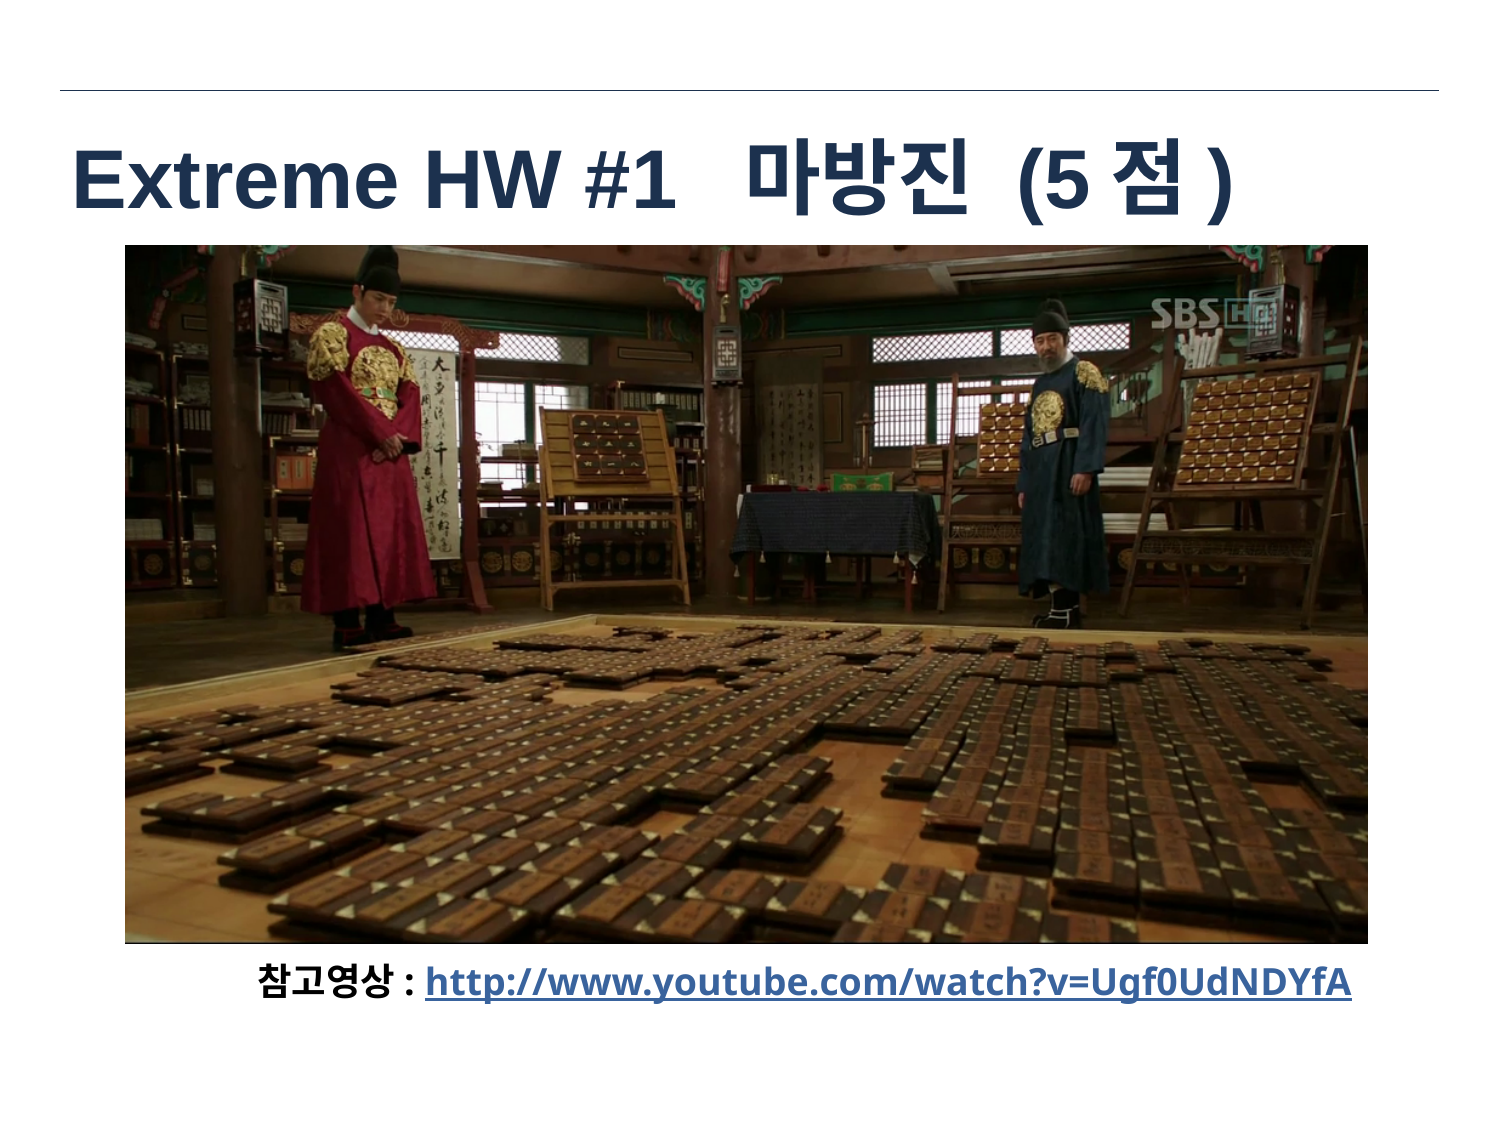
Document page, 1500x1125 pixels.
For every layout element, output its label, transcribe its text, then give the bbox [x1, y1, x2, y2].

picture [125, 244, 1368, 944]
title Extreme HW #1 마방진 (5점) [56, 106, 1434, 245]
text_box 참고영상: http://www.youtube.com/watch?v=Ugf0UdNDYfA [157, 951, 1367, 1016]
